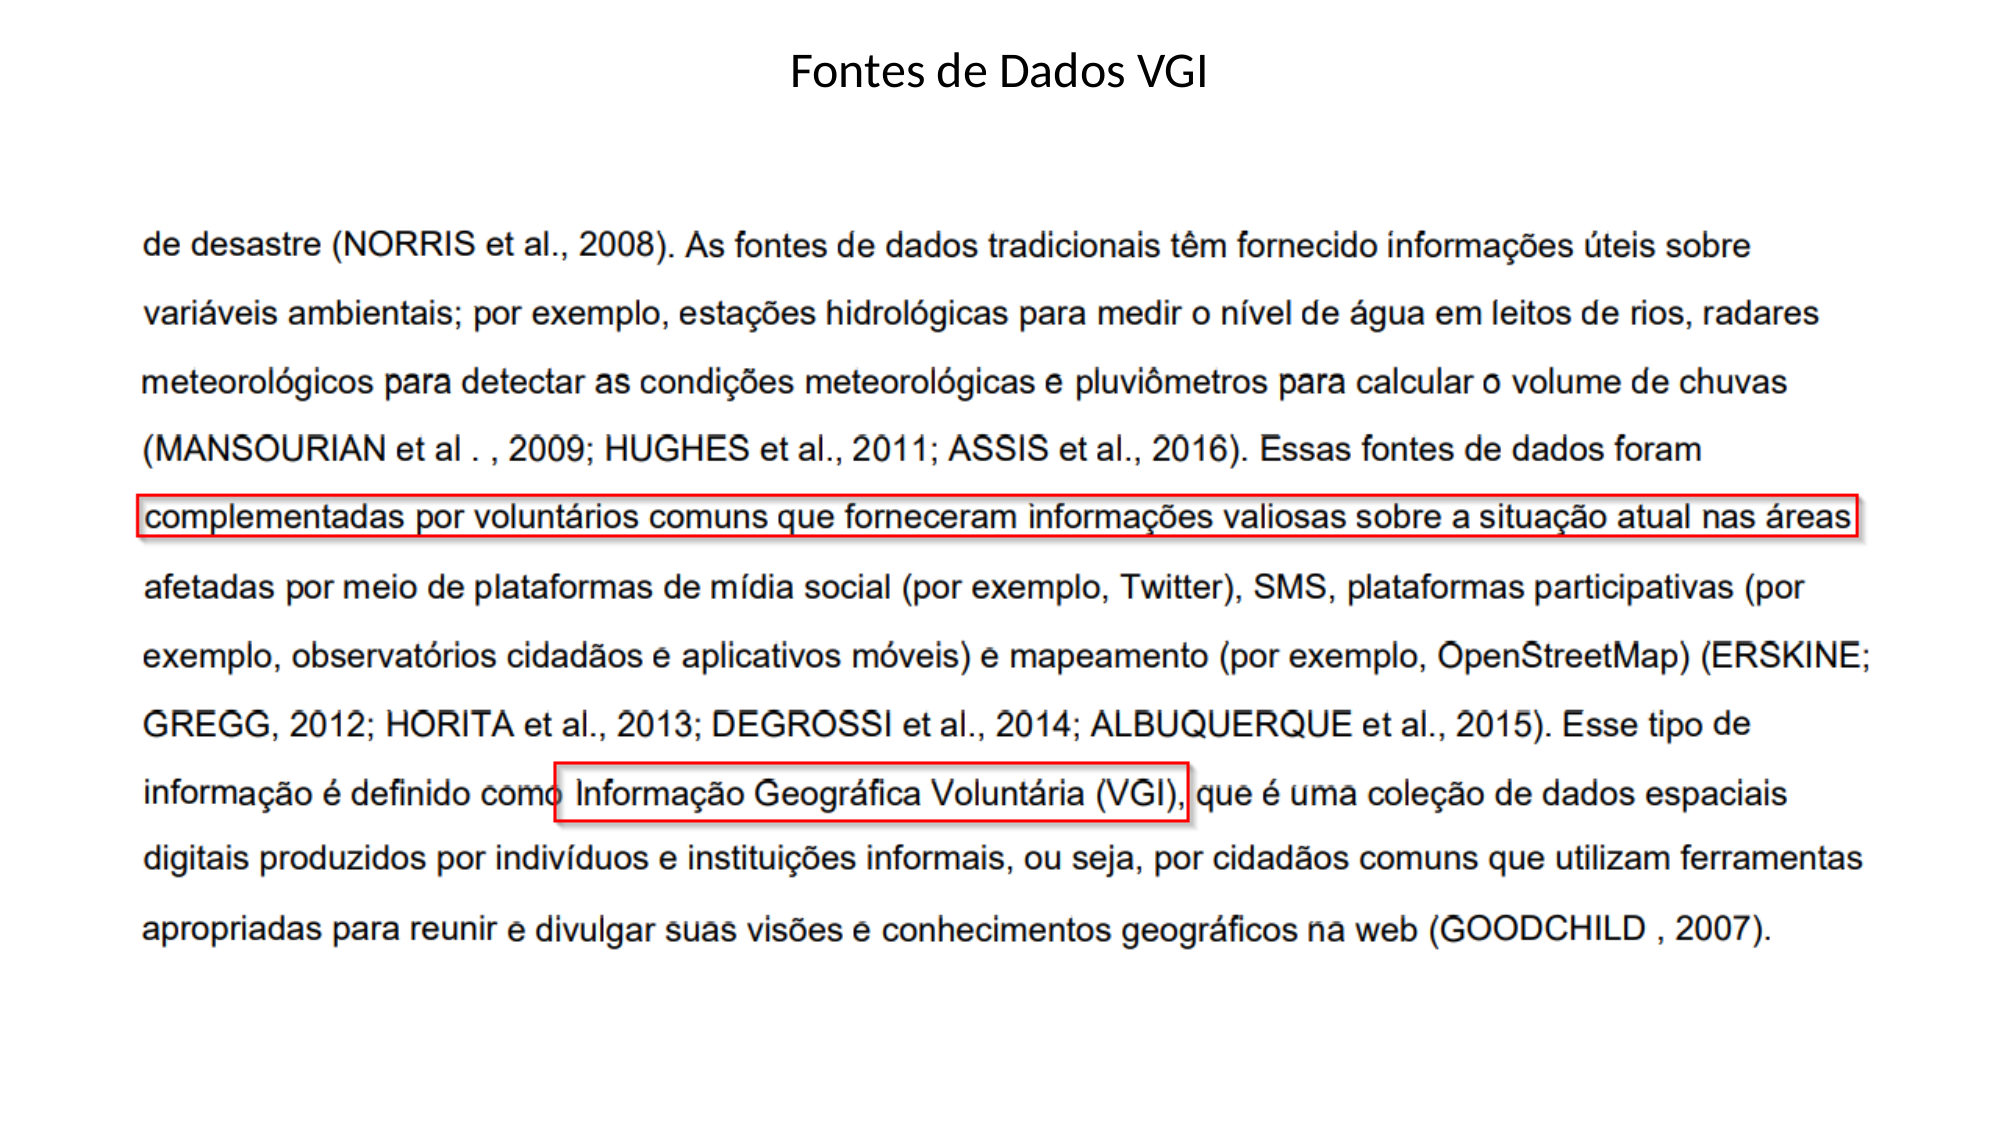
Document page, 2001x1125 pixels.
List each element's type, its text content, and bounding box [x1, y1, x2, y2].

picture [80, 209, 1920, 995]
subtitle Fontes de Dados VGI [249, 36, 1750, 209]
